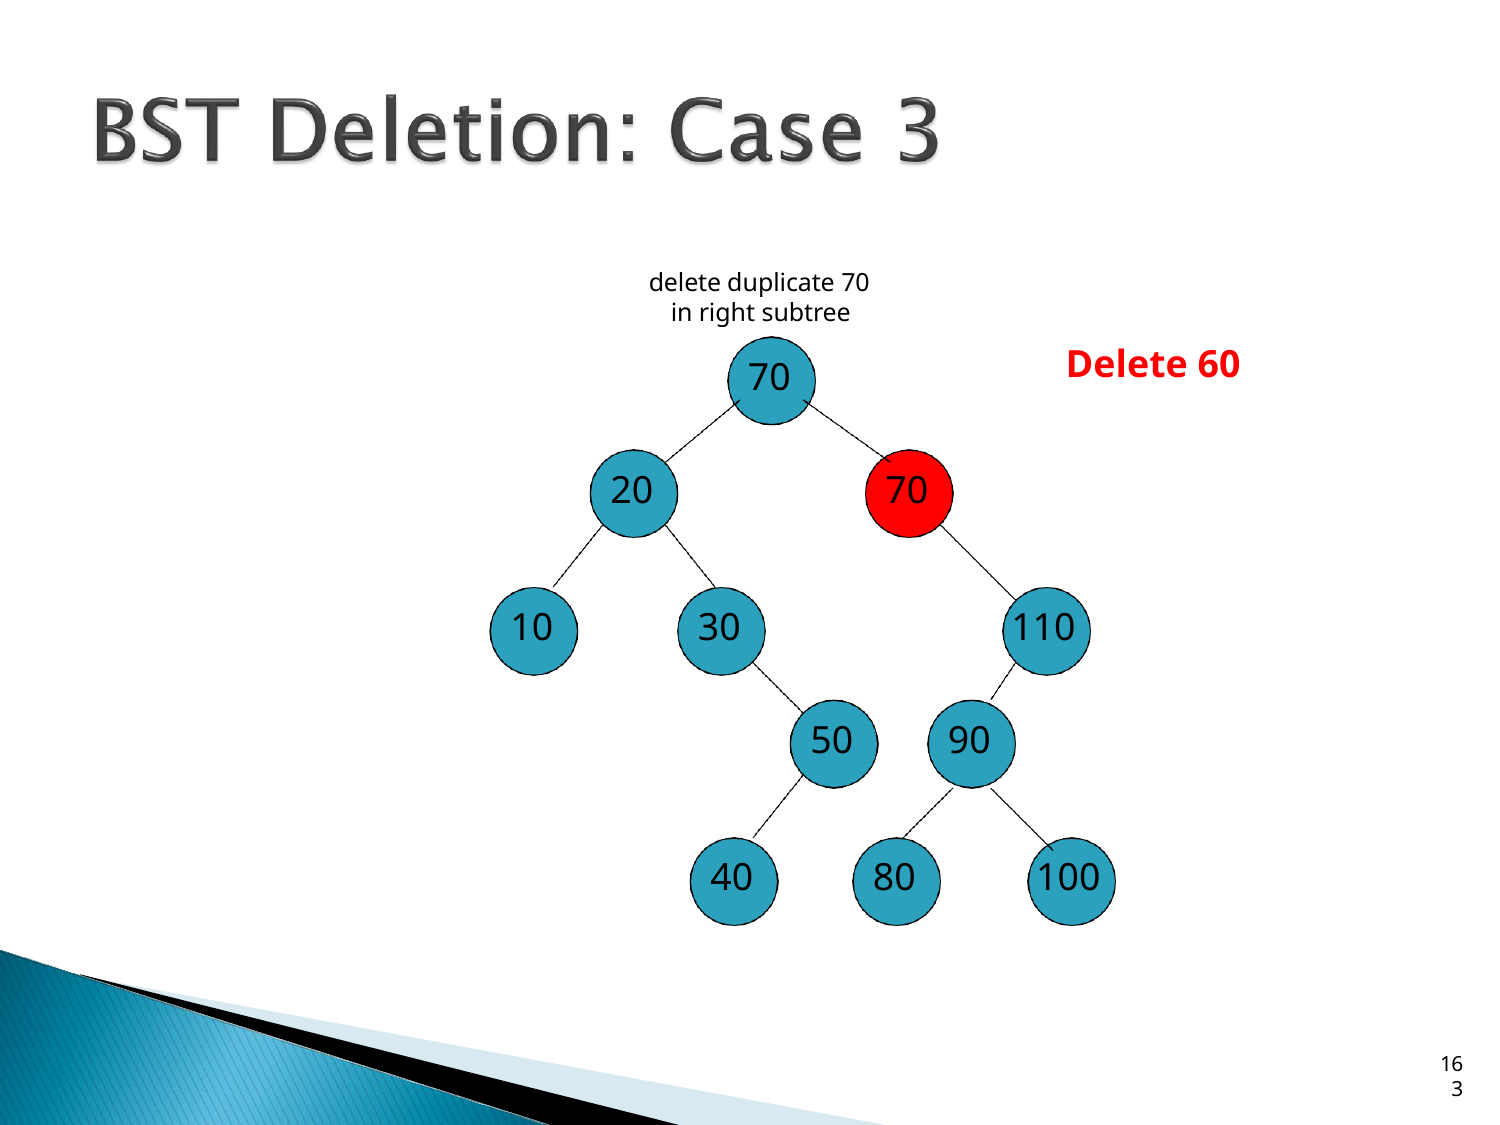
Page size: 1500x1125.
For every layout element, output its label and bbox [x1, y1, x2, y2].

picture [0, 948, 558, 1125]
slide_number [1435, 1054, 1469, 1125]
text_box [32, 59, 1029, 198]
text_box [489, 336, 1116, 926]
text_box [646, 266, 883, 327]
title [1063, 340, 1244, 529]
